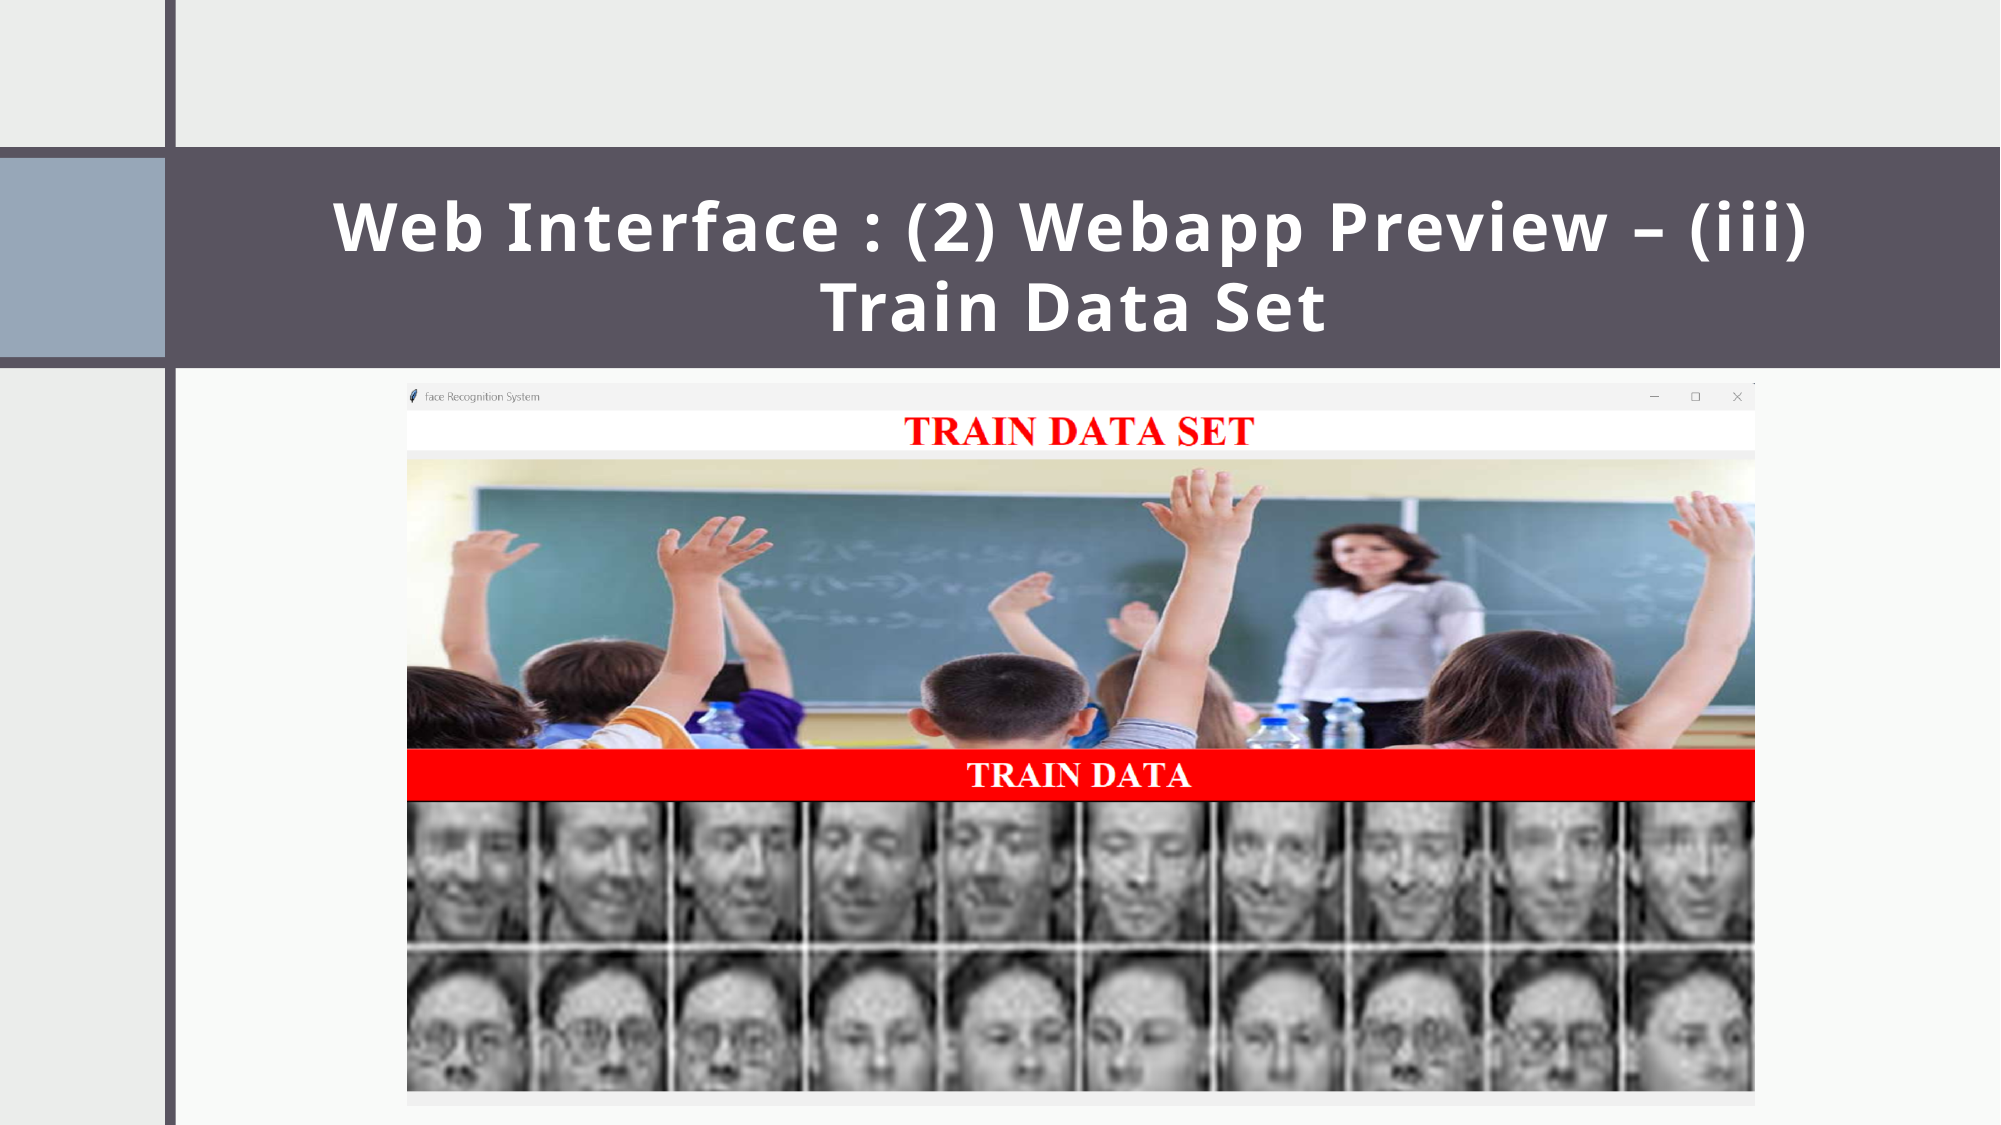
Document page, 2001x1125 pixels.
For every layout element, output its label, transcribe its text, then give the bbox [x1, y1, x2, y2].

title Web Interface : (2) Webapp Preview – (iii) Train Data Set [251, 157, 1895, 358]
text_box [407, 383, 1755, 1106]
